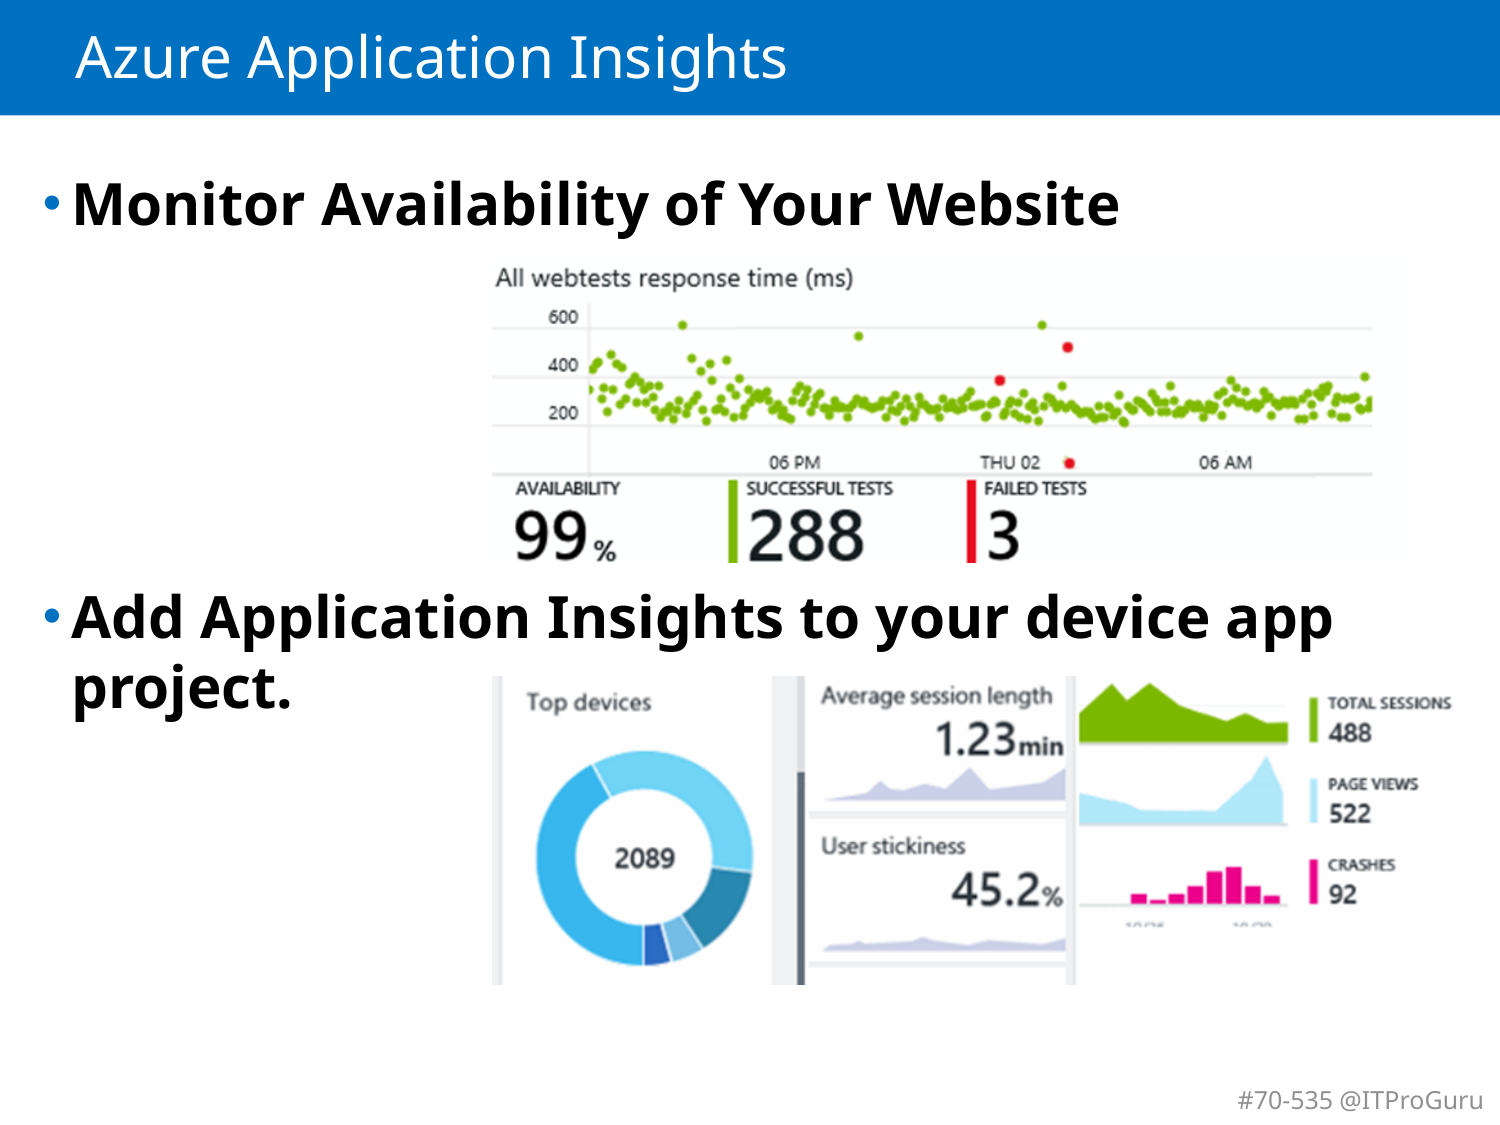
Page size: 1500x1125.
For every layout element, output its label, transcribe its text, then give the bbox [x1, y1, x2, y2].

picture [491, 675, 1458, 986]
picture [491, 258, 1410, 563]
title Azure Application Insights [75, 0, 1351, 122]
list Monitor Availability of Your Website Add Application Insights to your device app project. [42, 167, 1450, 1013]
